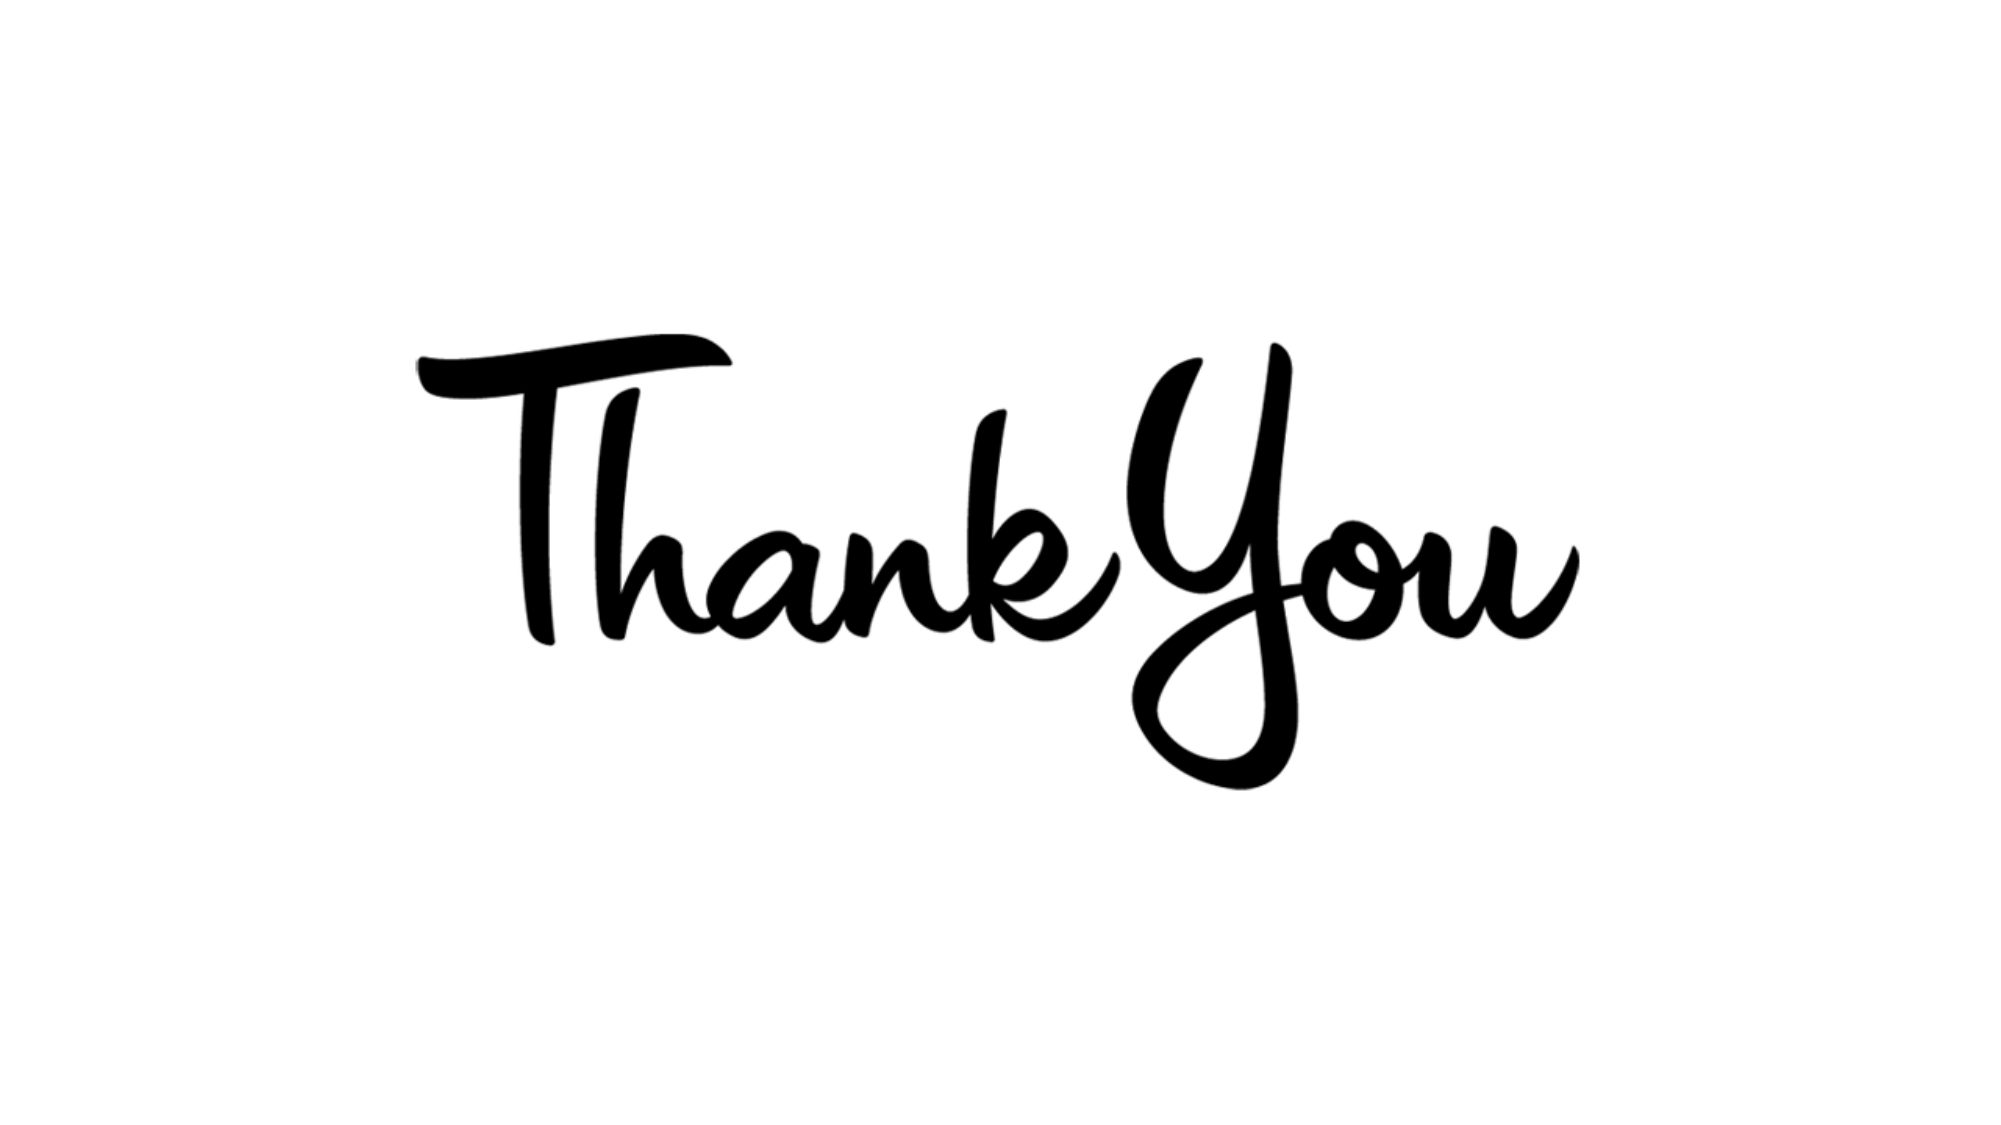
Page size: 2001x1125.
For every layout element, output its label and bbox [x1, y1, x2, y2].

picture [374, 288, 1625, 836]
